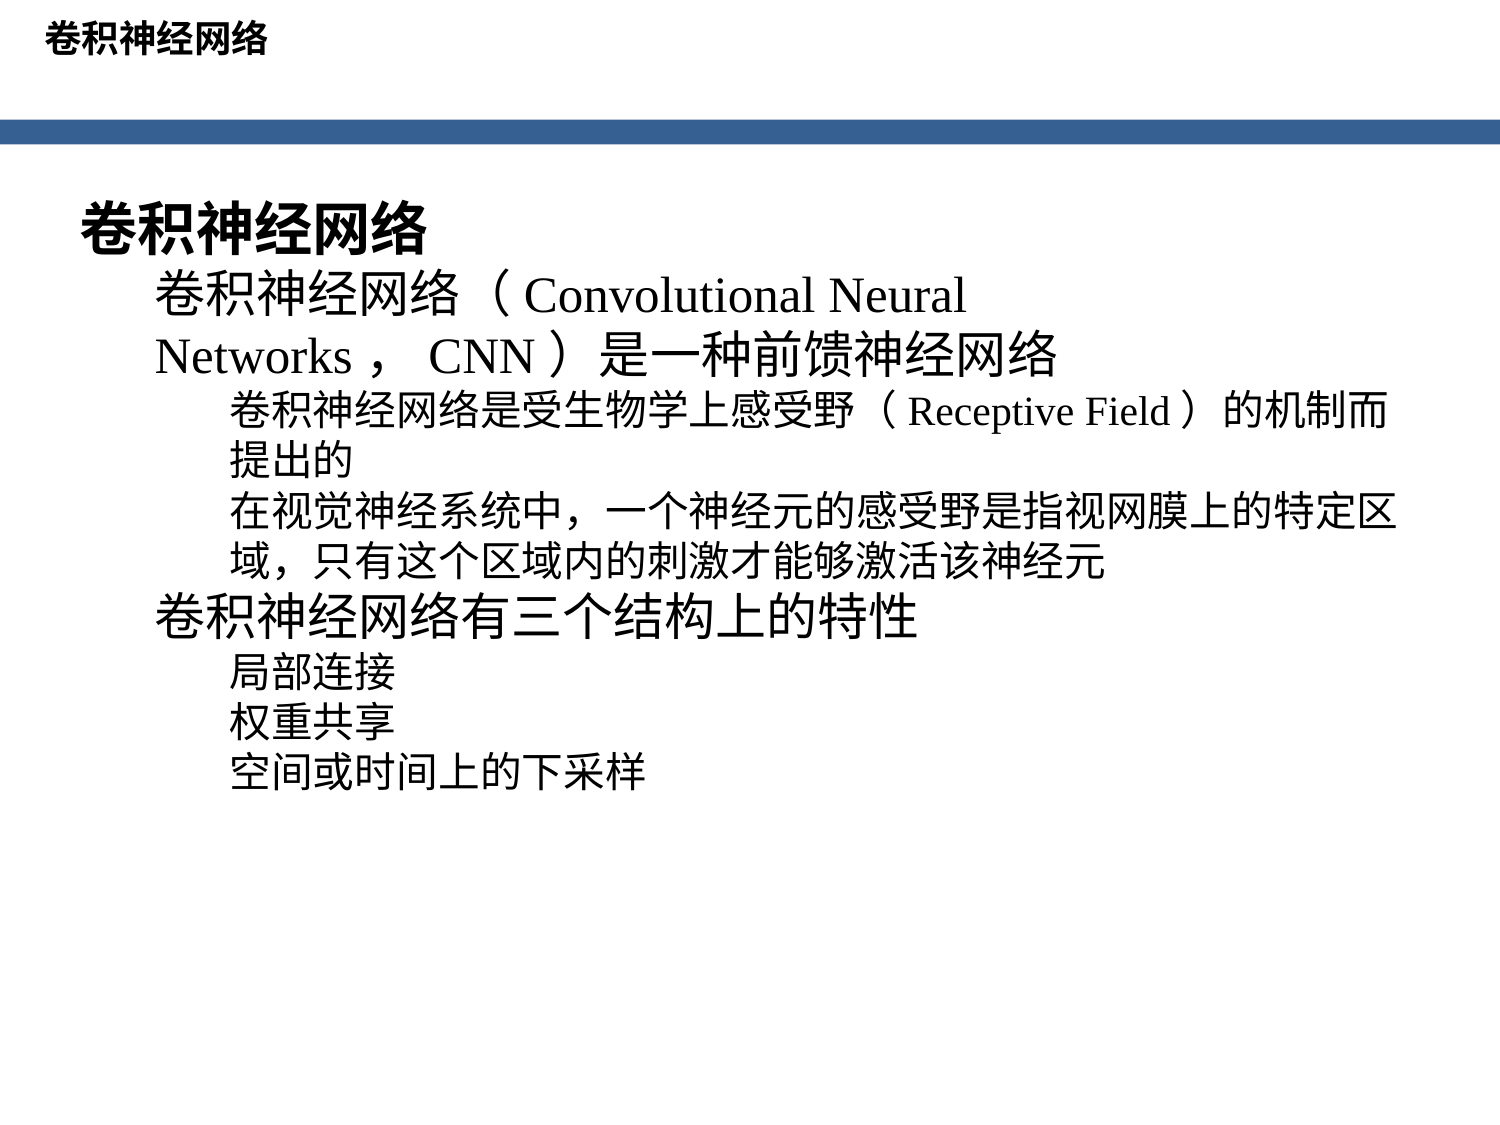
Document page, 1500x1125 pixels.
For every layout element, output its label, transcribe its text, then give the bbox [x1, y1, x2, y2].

title 卷积神经网络 [29, 7, 1305, 91]
subtitle 卷积神经网络 卷积神经网络（Convolutional Neural Networks，CNN）是一种前馈神经网络 卷积神经网络是受生物学上感受野（Receptive Field）的机制而提出的 在视觉神经系统中，一个神经元的感受野是指视网膜上的特定区域，只有这个区域内的刺激才能够激活该神经元 卷积神经网络有三个结构上的特性 局部连接 权重共享 空间或时间上的下采样 [64, 184, 1436, 1047]
